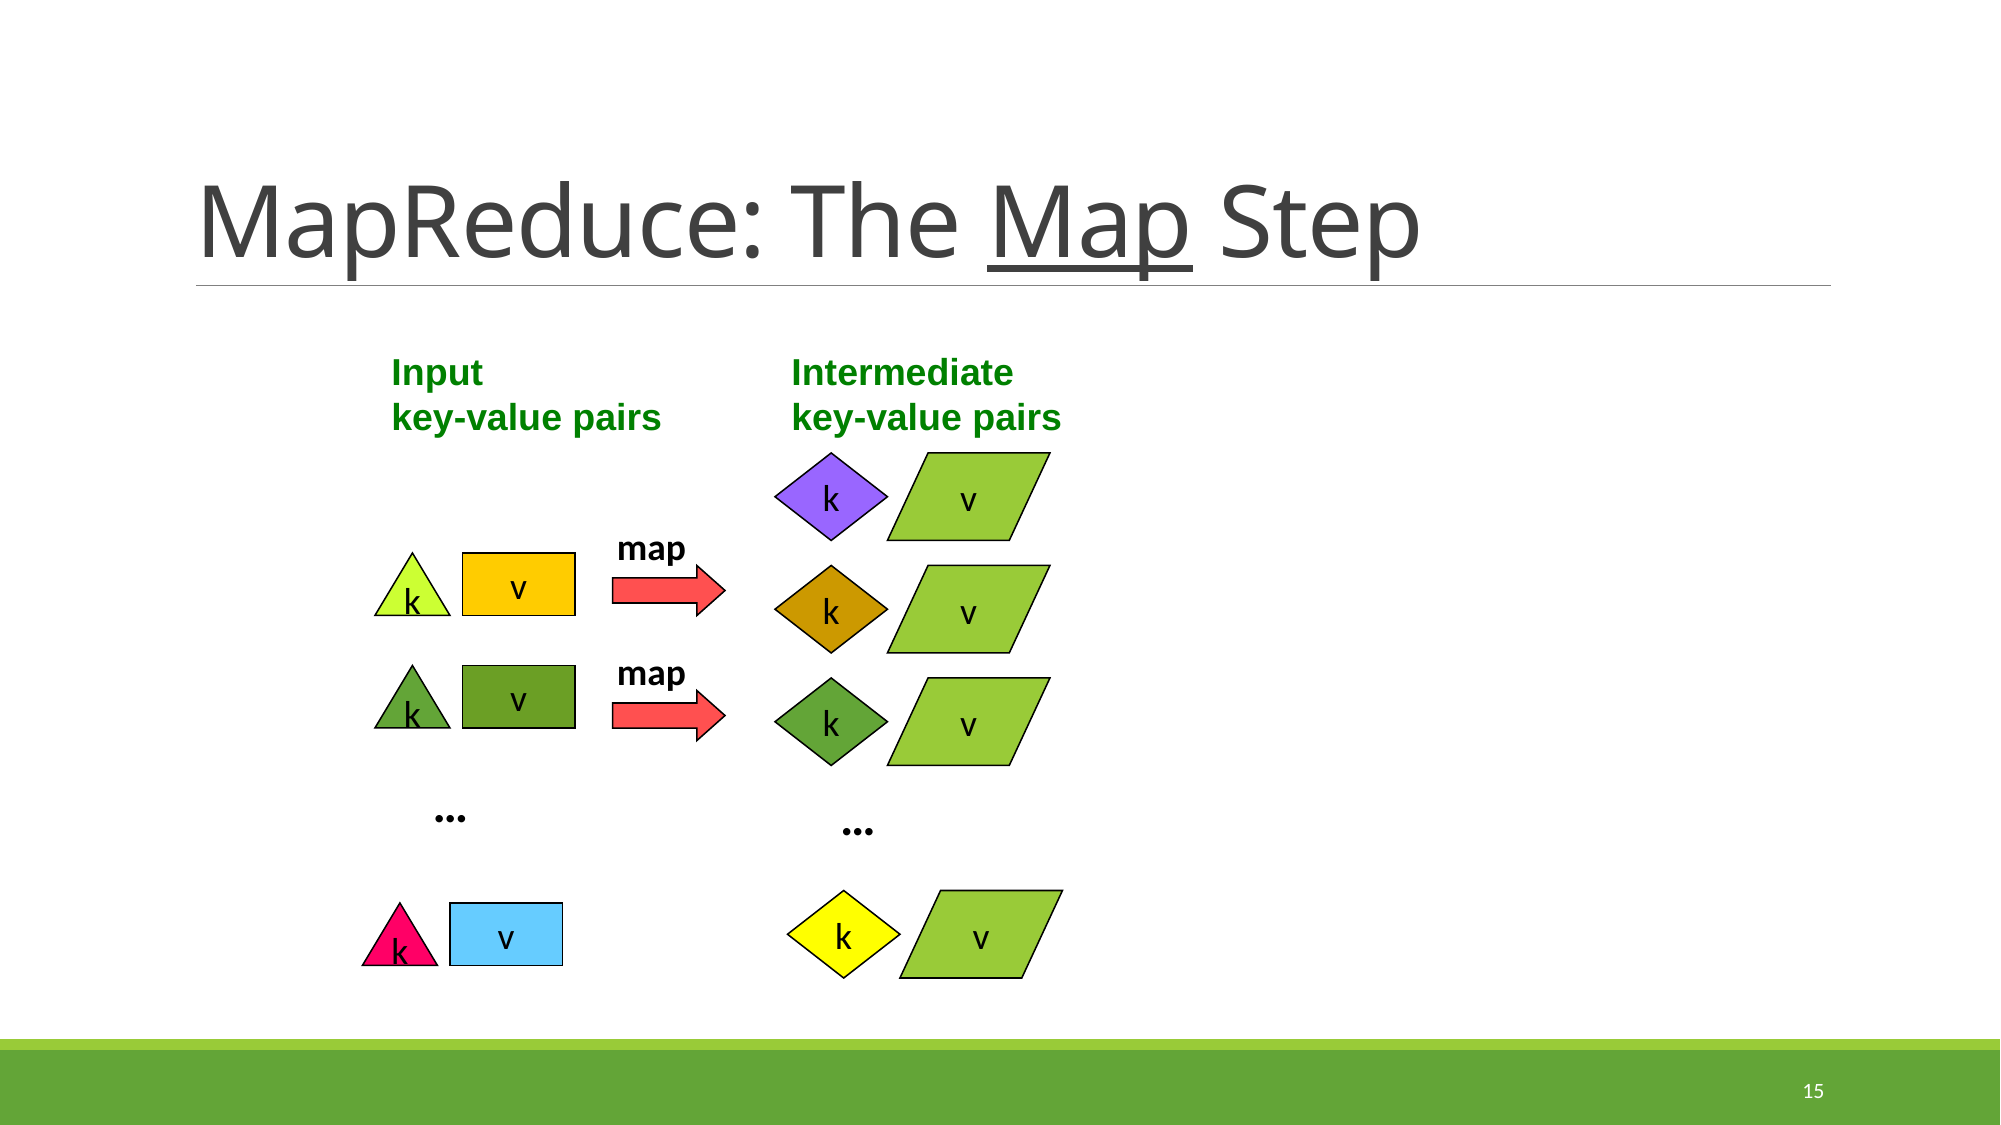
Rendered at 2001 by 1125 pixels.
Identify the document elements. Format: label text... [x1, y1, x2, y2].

text_box Intermediate key-value pairs [776, 340, 1077, 446]
text_box … [825, 777, 891, 853]
title MapReduce: The Map Step [180, 47, 1830, 285]
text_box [599, 515, 726, 617]
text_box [599, 639, 726, 741]
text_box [361, 902, 563, 966]
slide_number 15 [1624, 1059, 1840, 1120]
text_box Input key-value pairs [376, 340, 677, 446]
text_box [374, 552, 576, 616]
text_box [774, 677, 1051, 766]
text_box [774, 452, 1051, 654]
text_box … [417, 765, 484, 841]
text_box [374, 664, 576, 729]
text_box v [899, 890, 1063, 979]
text_box k [787, 890, 901, 979]
